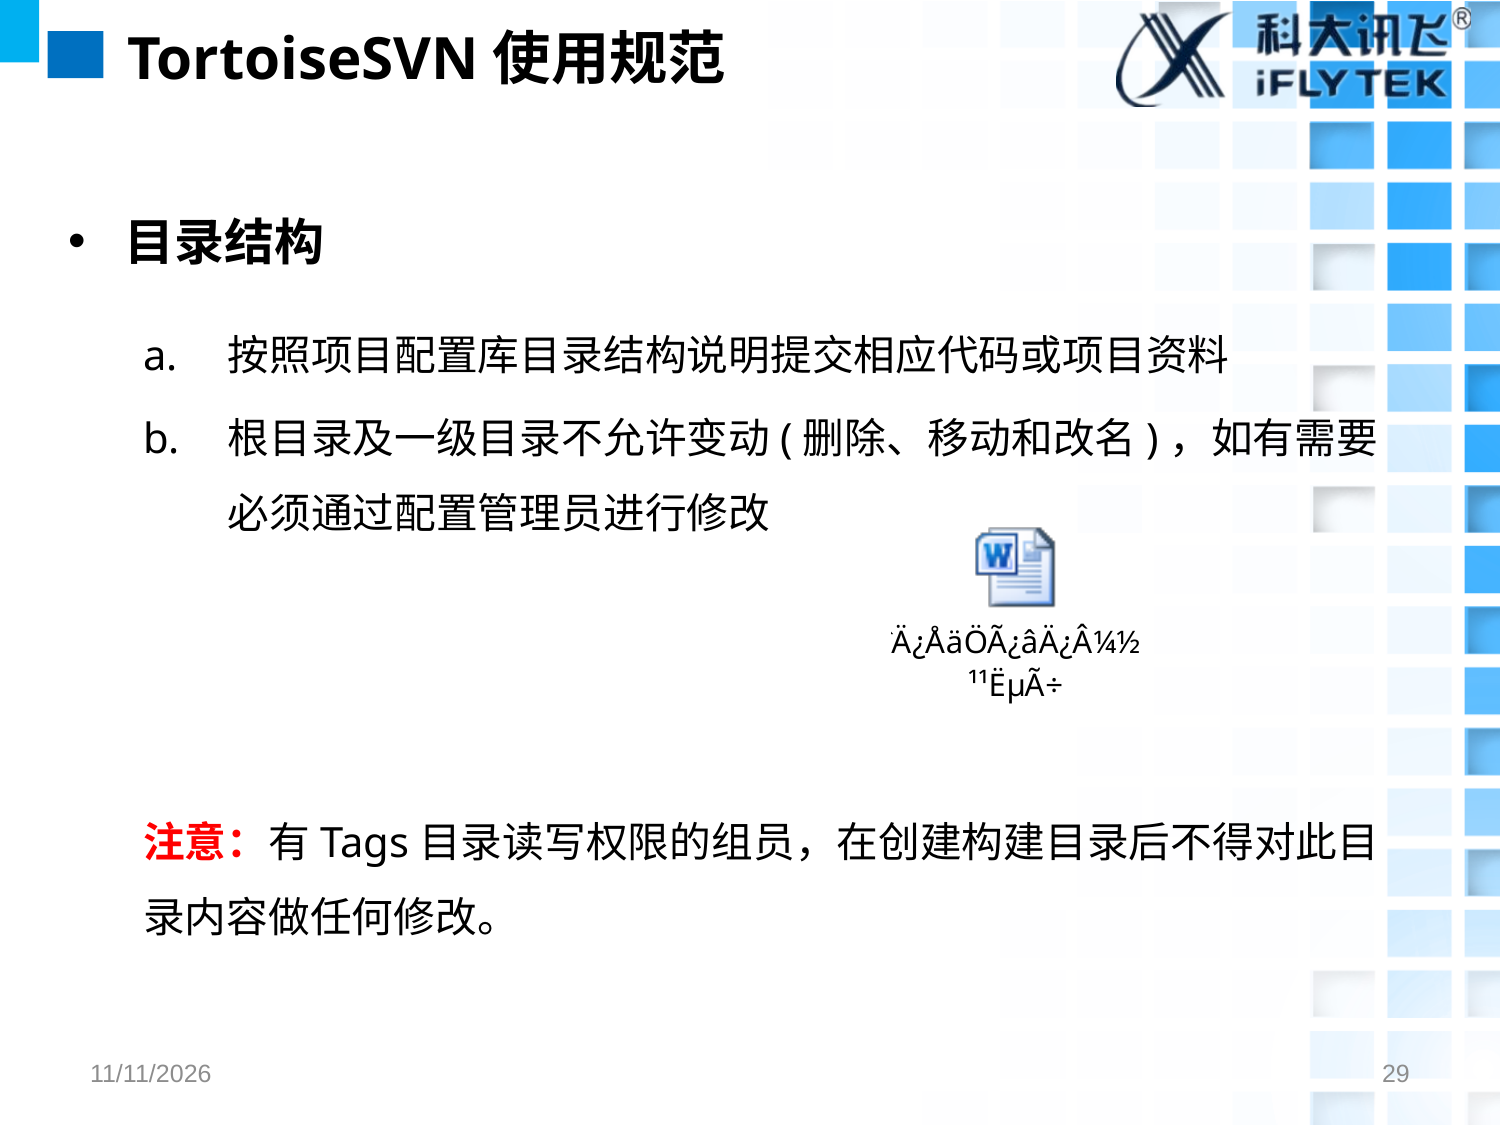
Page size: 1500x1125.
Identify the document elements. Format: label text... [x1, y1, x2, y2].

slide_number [75, 1042, 425, 1103]
slide_number 29 [1074, 1042, 1425, 1103]
list 目录结构 按照项目配置库目录结构说明提交相应代码或项目资料 根目录及一级目录不允许变动(删除、移动和改名)，如有需要必须通过配置管理员进行修改 注意：有Tags目录读写权限的组员，在创建构建目录后不得对此目录内容做任何修改。 [53, 172, 1412, 1005]
title TortoiseSVN使用规范 [112, 14, 1093, 98]
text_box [891, 526, 1140, 752]
picture [17, 1, 1500, 1125]
